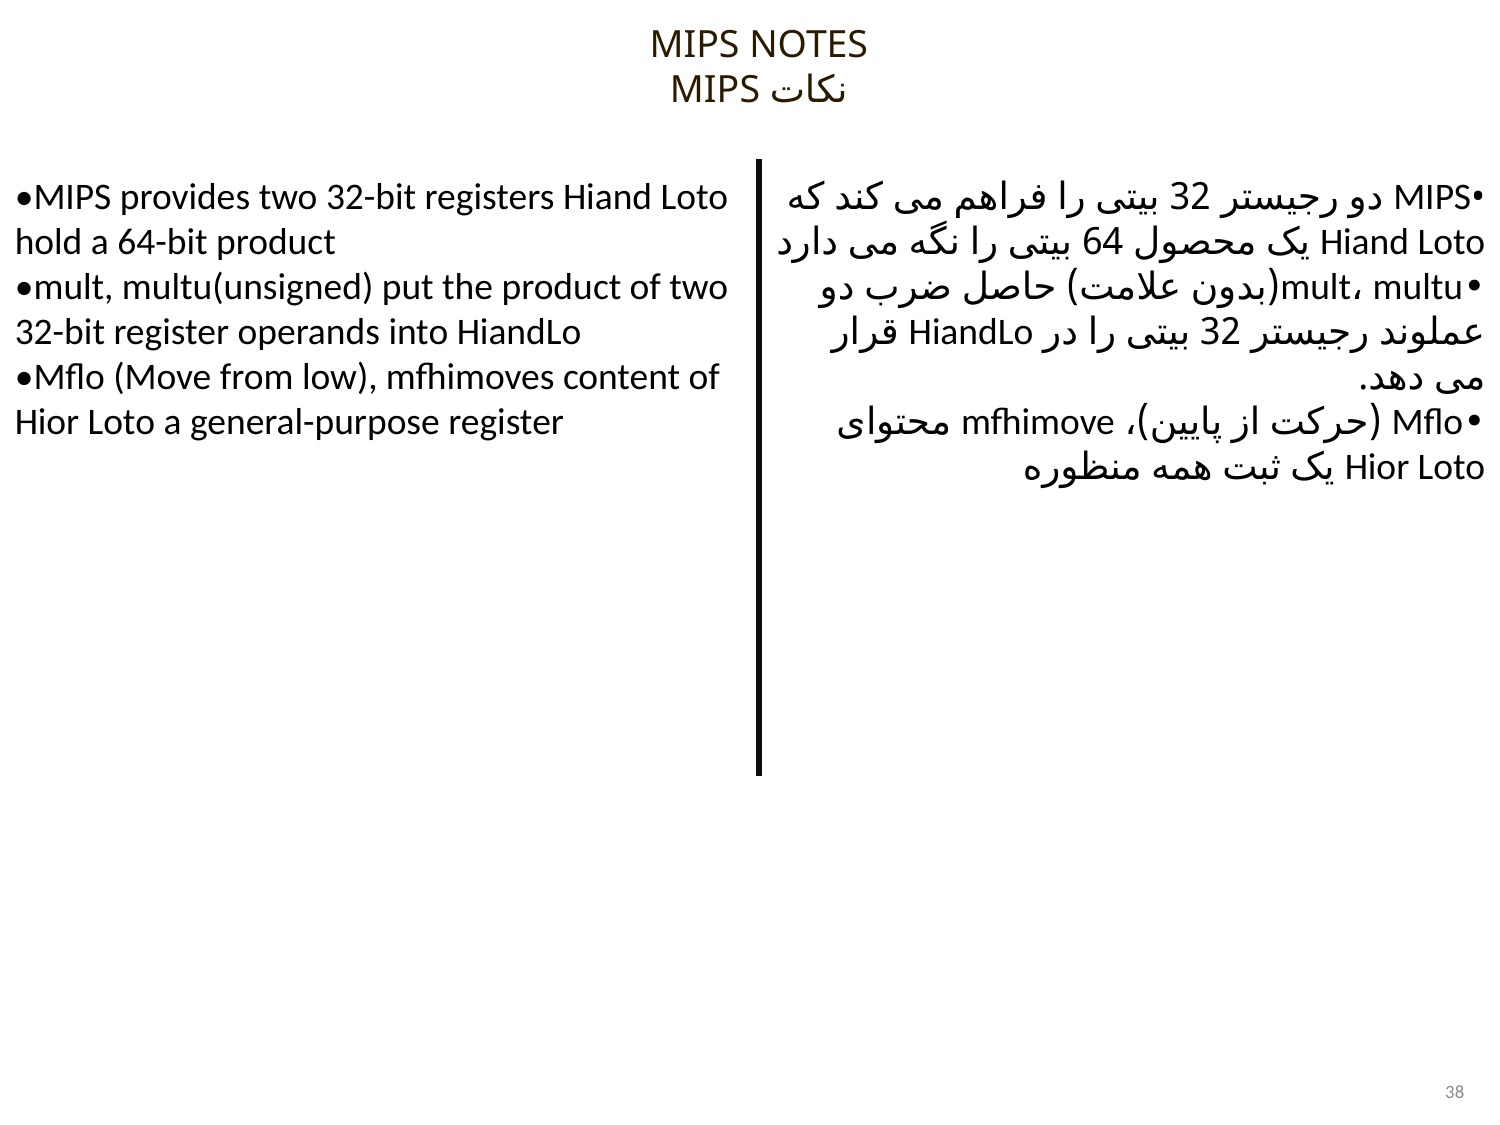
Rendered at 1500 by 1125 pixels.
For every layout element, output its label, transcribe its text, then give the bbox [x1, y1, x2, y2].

text_box •MIPS provides two 32-bit registers Hiand Loto hold a 64-bit product •mult, multu(unsigned) put the product of two 32-bit register operands into HiandLo •Mflo (Move from low), mfhimoves content of Hior Loto a general-purpose register [0, 164, 756, 450]
text_box MIPS NOTES نکات MIPS [554, 12, 964, 117]
text_box •MIPS دو رجیستر 32 بیتی را فراهم می کند که Hiand Loto یک محصول 64 بیتی را نگه می دارد •mult، multu(بدون علامت) حاصل ضرب دو عملوند رجیستر 32 بیتی را در HiandLo قرار می دهد. •Mflo (حرکت از پایین)، mfhimove محتوای Hior Loto یک ثبت همه منظوره [762, 164, 1500, 495]
